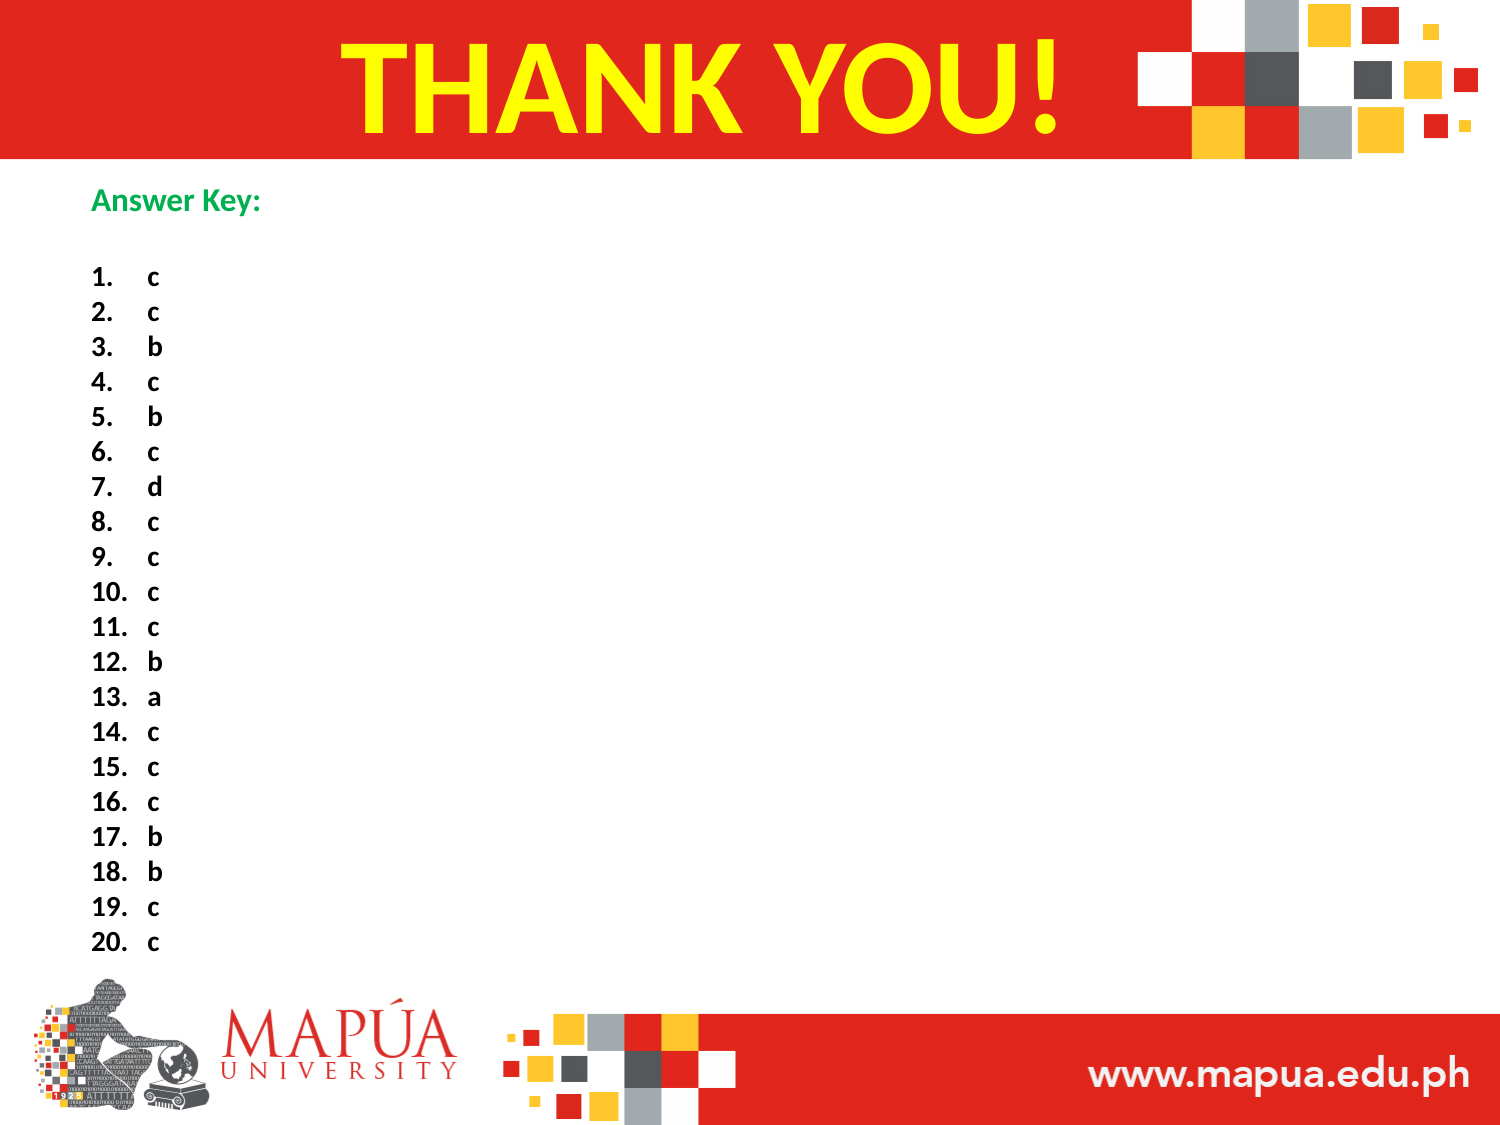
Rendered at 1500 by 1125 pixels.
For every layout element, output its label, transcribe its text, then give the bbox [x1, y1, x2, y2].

text_box Answer Key: c c b c b c d c c c c b a c c c b b c c [76, 170, 1164, 1010]
text_box THANK YOU! [325, 0, 1085, 169]
picture [0, 0, 1500, 1125]
